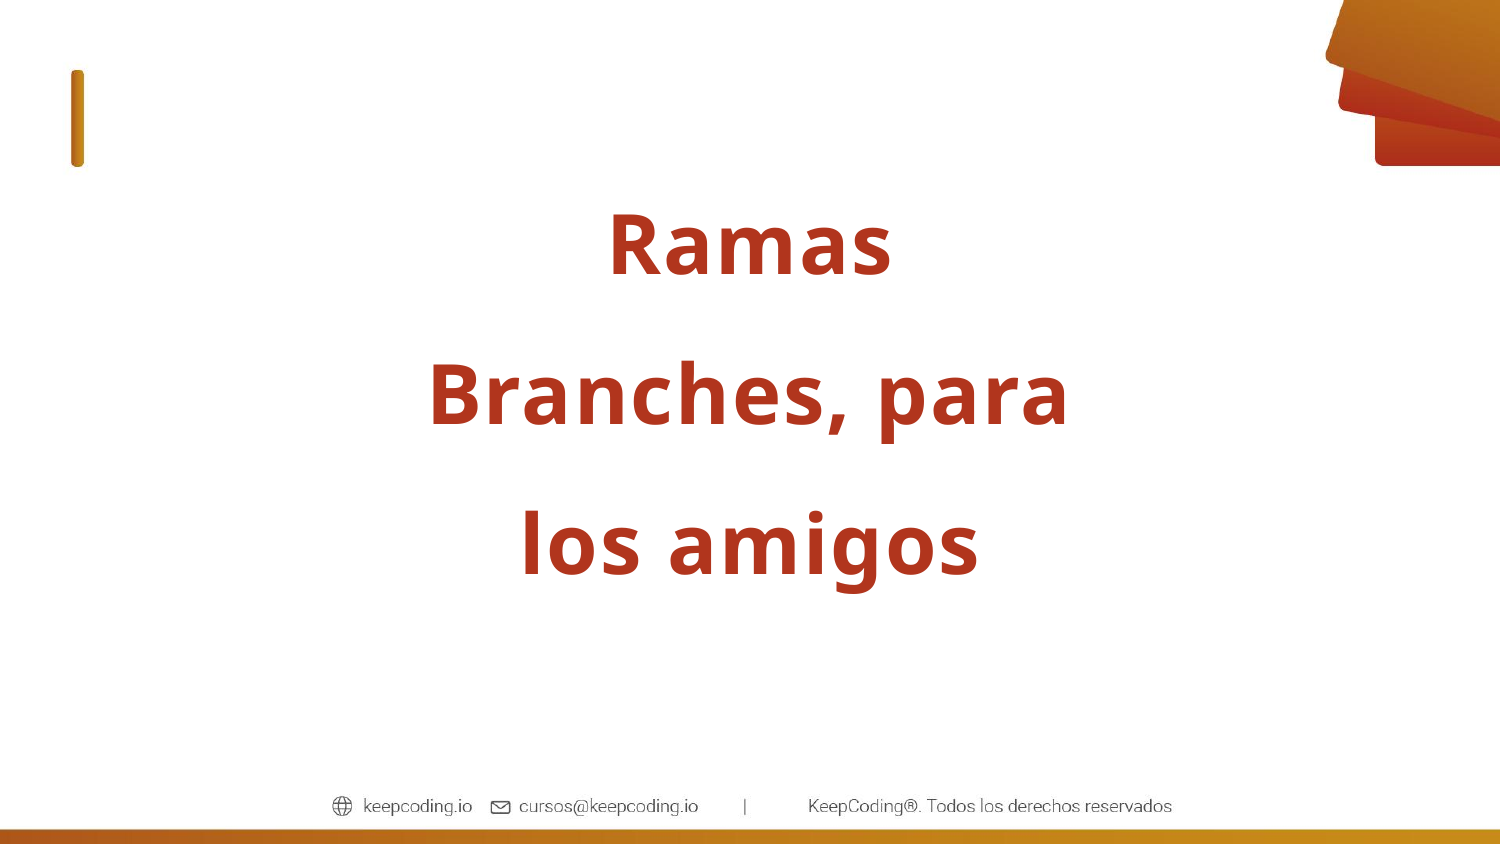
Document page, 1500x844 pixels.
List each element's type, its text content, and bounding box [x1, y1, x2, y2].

picture [0, 0, 1500, 844]
title Ramas Branches, para los amigos [398, 139, 1102, 592]
